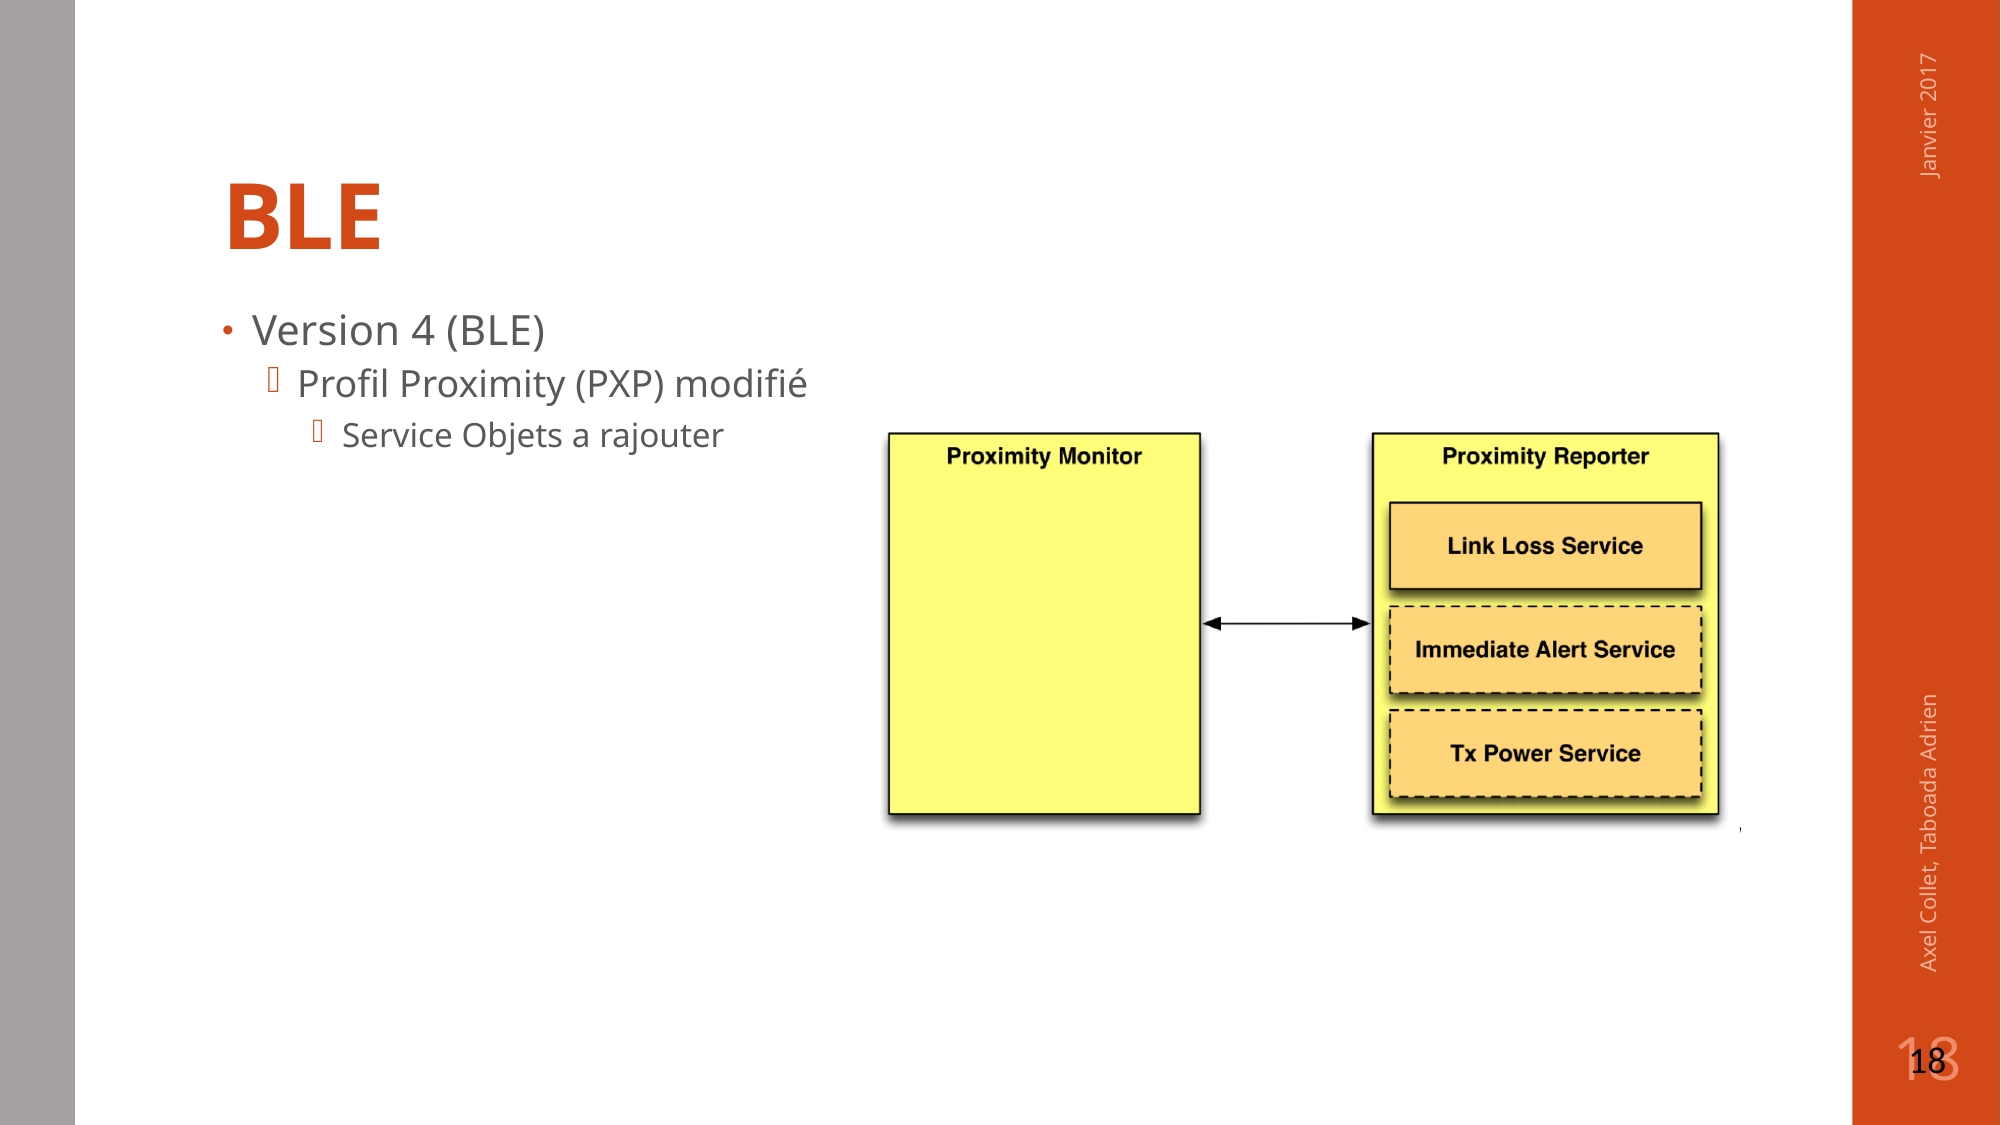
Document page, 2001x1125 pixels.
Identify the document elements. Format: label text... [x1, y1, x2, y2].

slide_number Janvier 2017 [1897, 37, 1958, 351]
text_box 18 [1852, 1012, 2000, 1110]
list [870, 416, 1741, 833]
title BLE [206, 48, 1797, 278]
list Version 4 (BLE) Profil Proximity (PXP) modifié Service Objets a rajouter [206, 299, 942, 1014]
footer Axel Collet, Taboada Adrien [1897, 400, 1958, 988]
